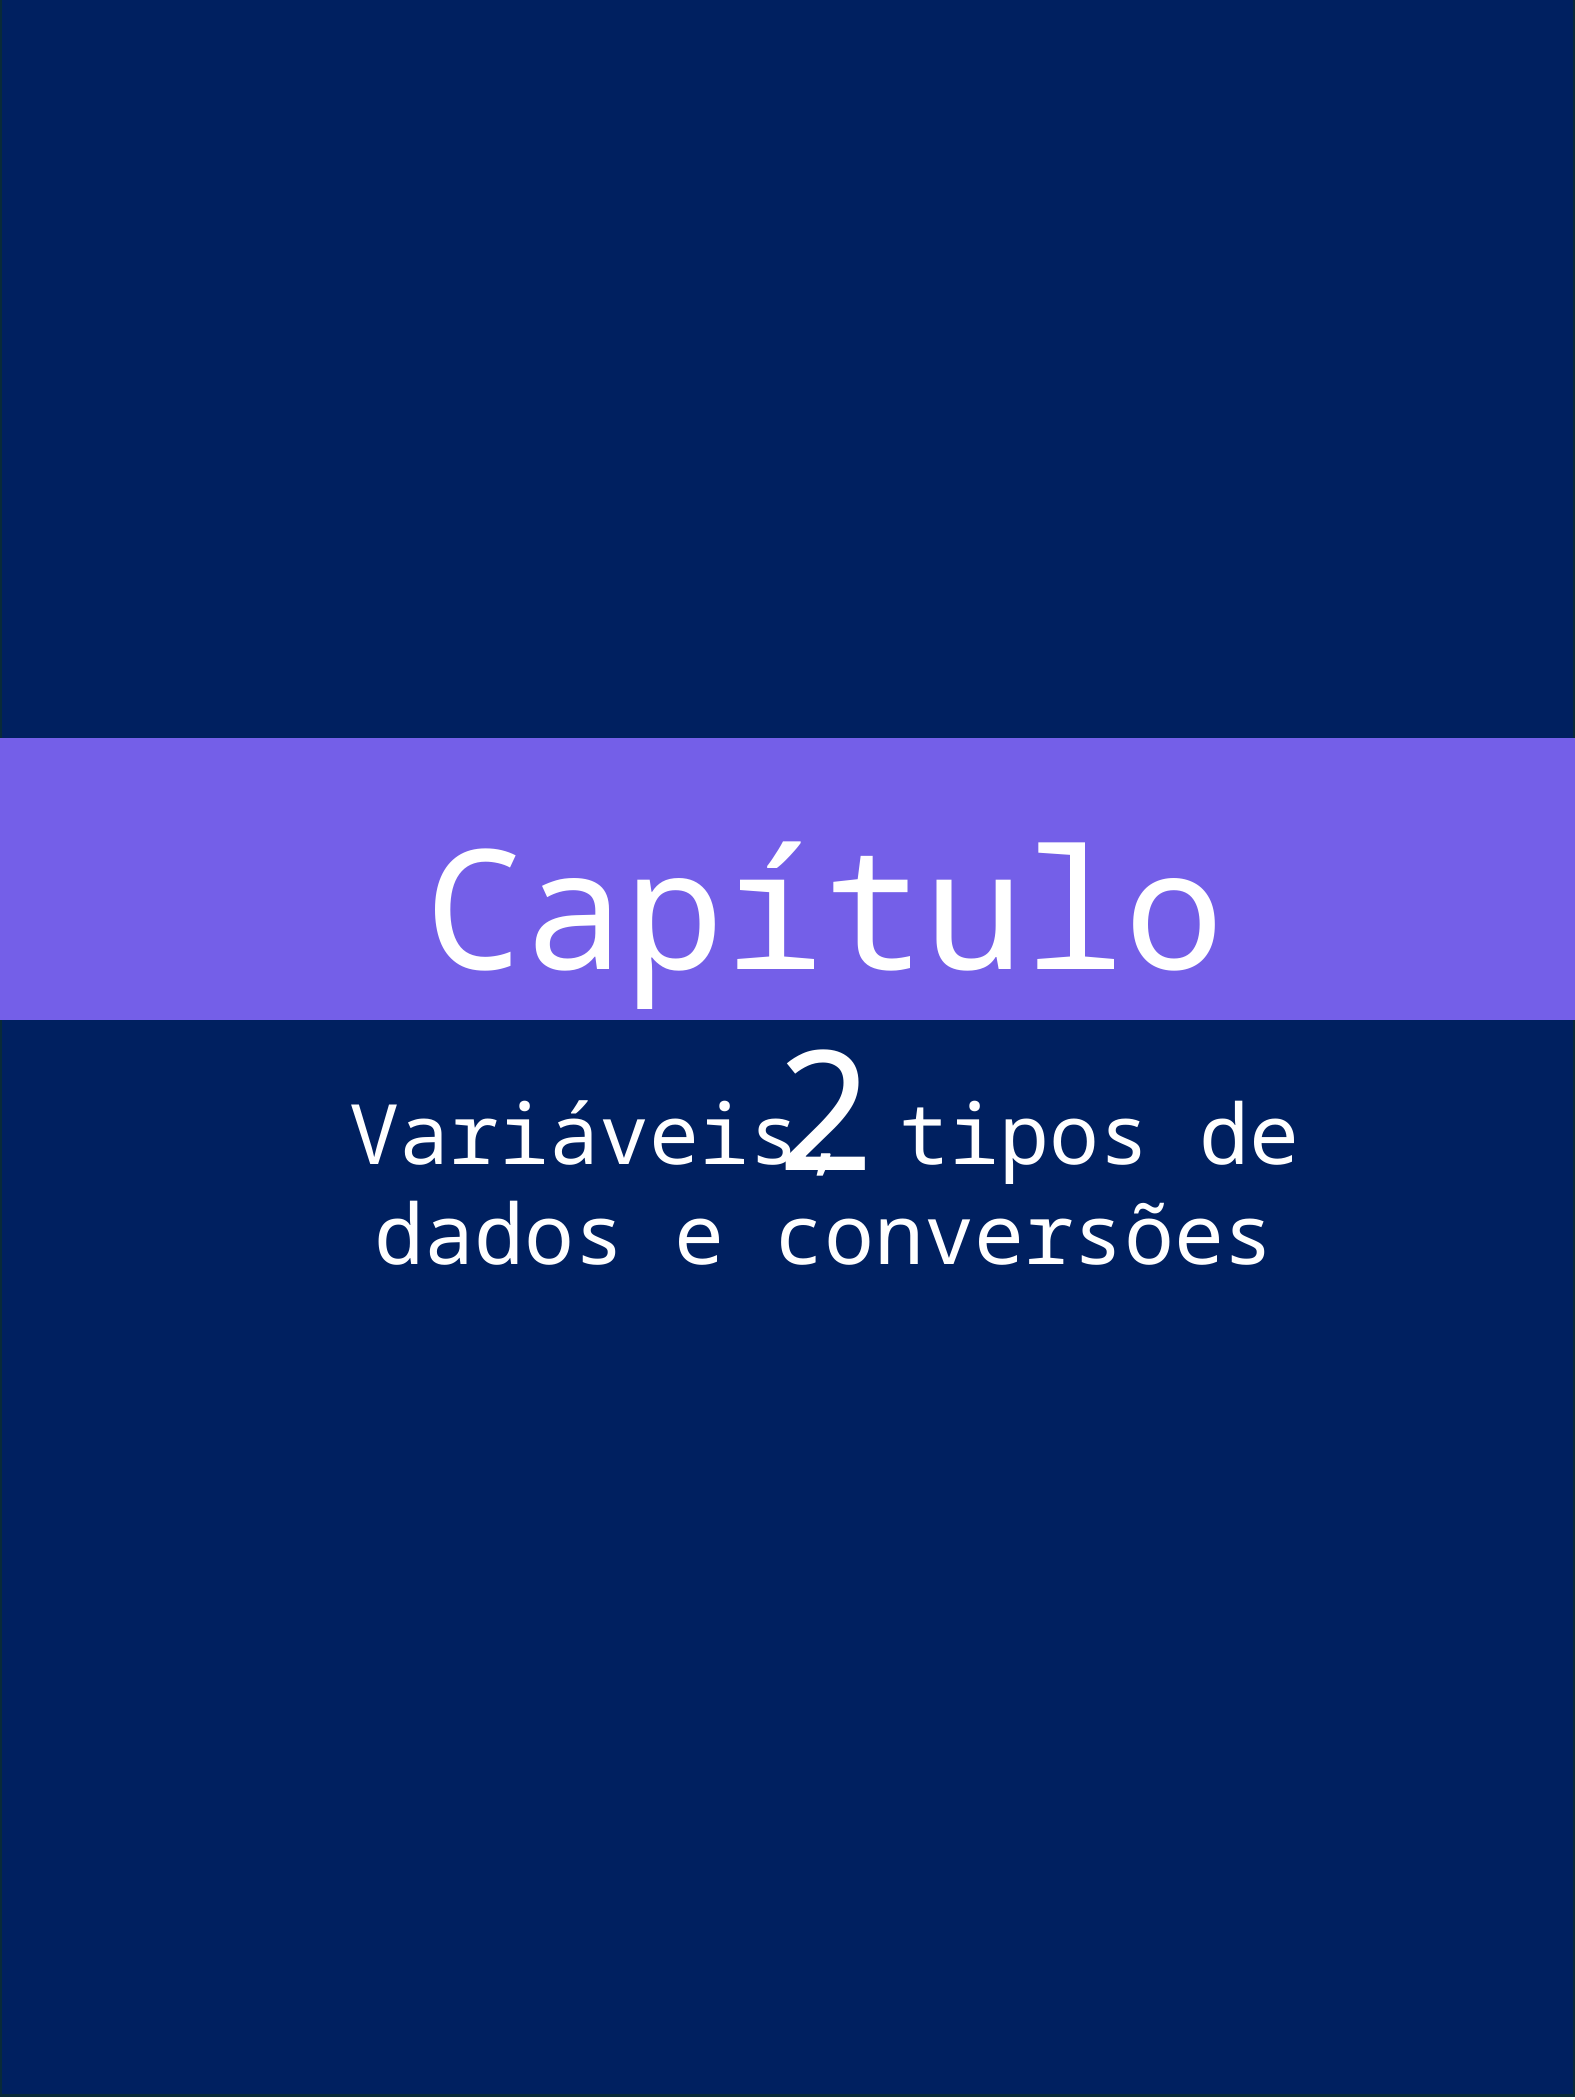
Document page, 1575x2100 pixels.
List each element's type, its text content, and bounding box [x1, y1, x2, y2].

text_box [0, 0, 1575, 738]
text_box [0, 738, 1575, 1020]
text_box Variáveis, tipos de dados e conversões [193, 1073, 1456, 1289]
text_box Capítulo 2 [325, 795, 1324, 1073]
text_box [0, 1020, 1575, 2097]
